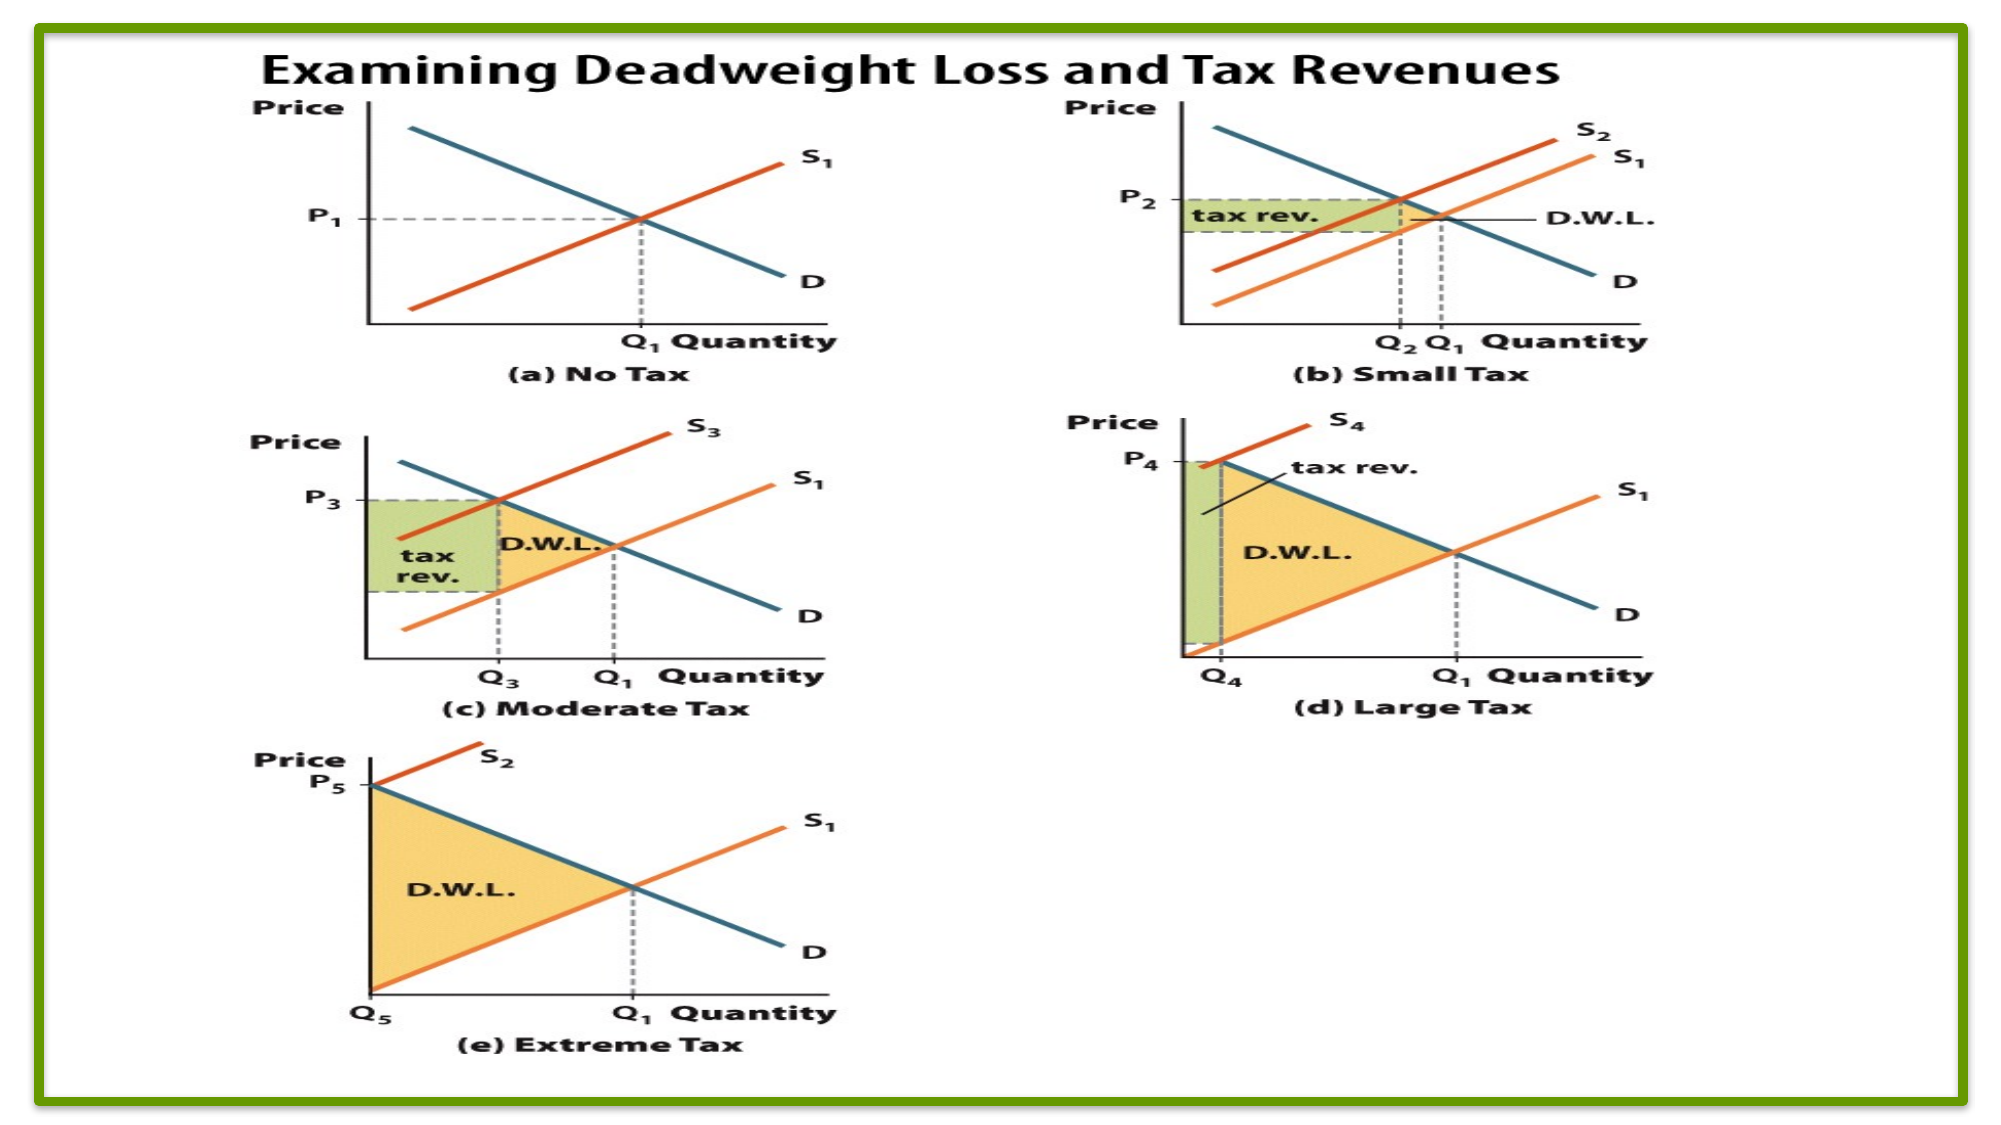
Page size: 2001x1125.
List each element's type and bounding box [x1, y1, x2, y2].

picture [239, 50, 1673, 1060]
